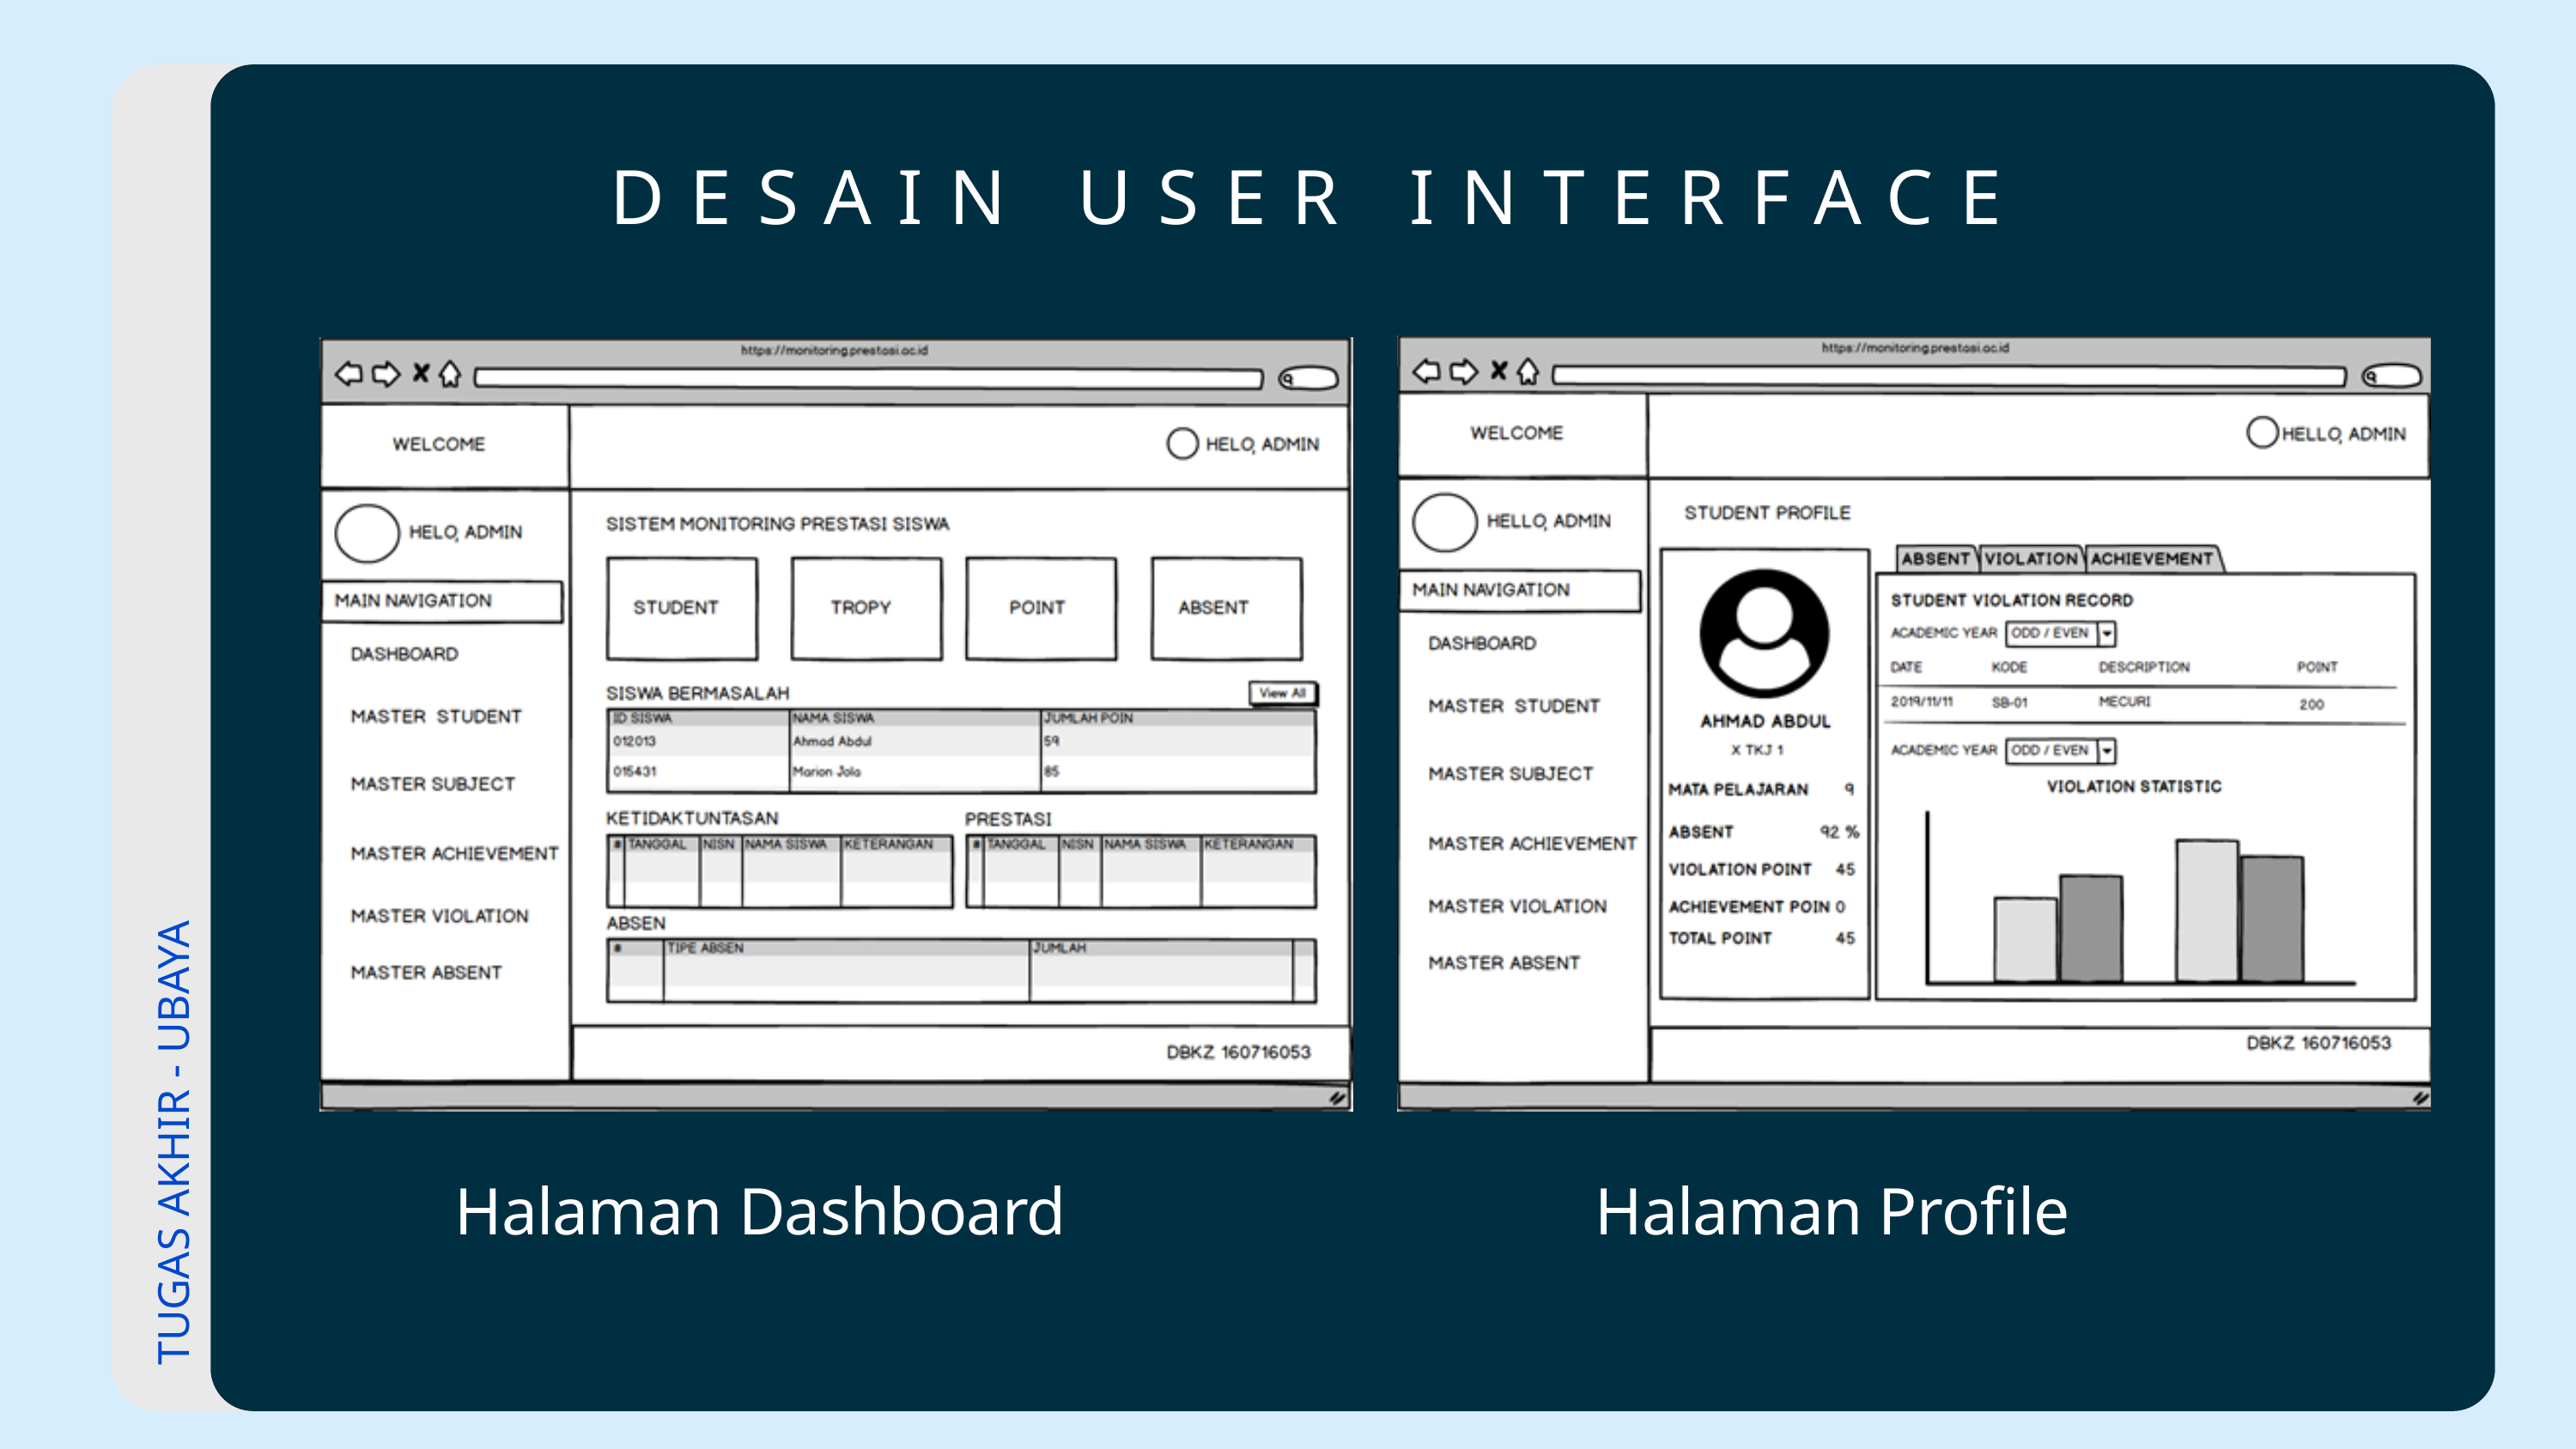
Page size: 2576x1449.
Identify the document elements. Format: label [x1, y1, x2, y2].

picture [1398, 336, 2431, 1111]
text_box [112, 64, 207, 1412]
text_box [210, 64, 2495, 1412]
picture [320, 338, 1352, 1111]
